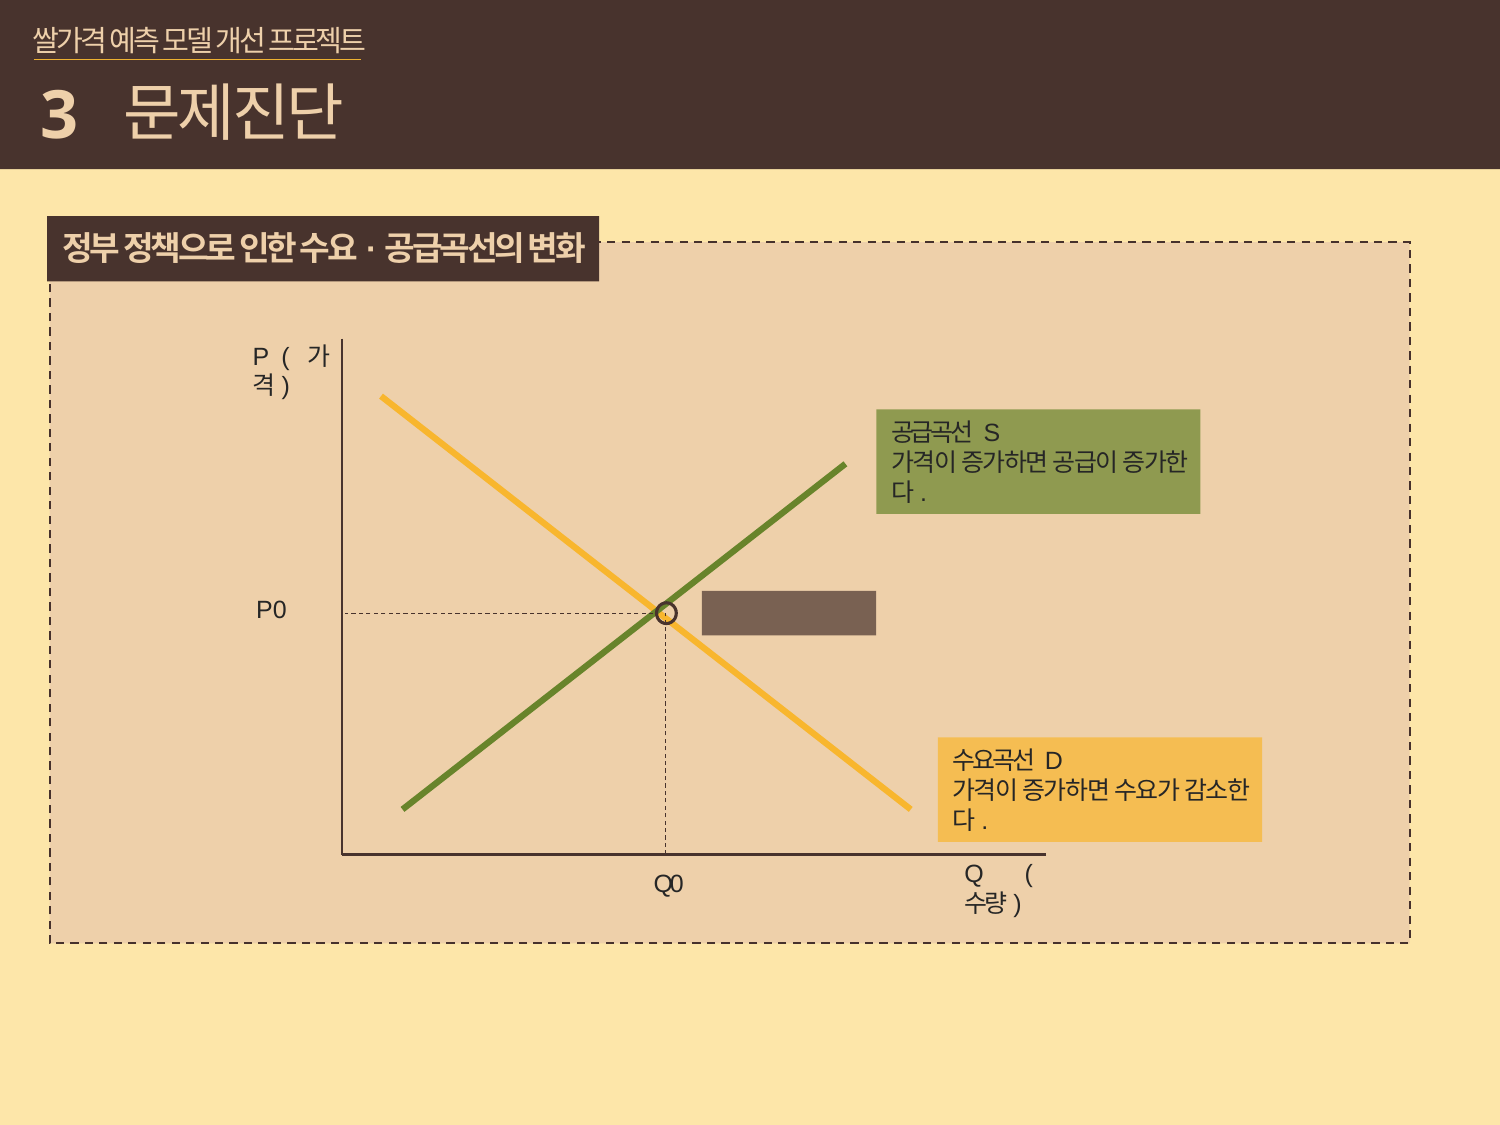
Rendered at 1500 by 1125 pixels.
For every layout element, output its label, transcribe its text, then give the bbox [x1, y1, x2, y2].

text_box [0, 0, 1500, 170]
text_box 문제진단 [108, 65, 359, 156]
text_box 쌀가격 예측 모델 개선 프로젝트 [18, 15, 382, 65]
text_box 정부 정책으로 인한 수요·공급곡선의 변화 [48, 219, 601, 275]
text_box 3 [25, 64, 94, 159]
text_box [237, 332, 1262, 906]
text_box [49, 241, 1411, 944]
text_box [46, 215, 600, 282]
